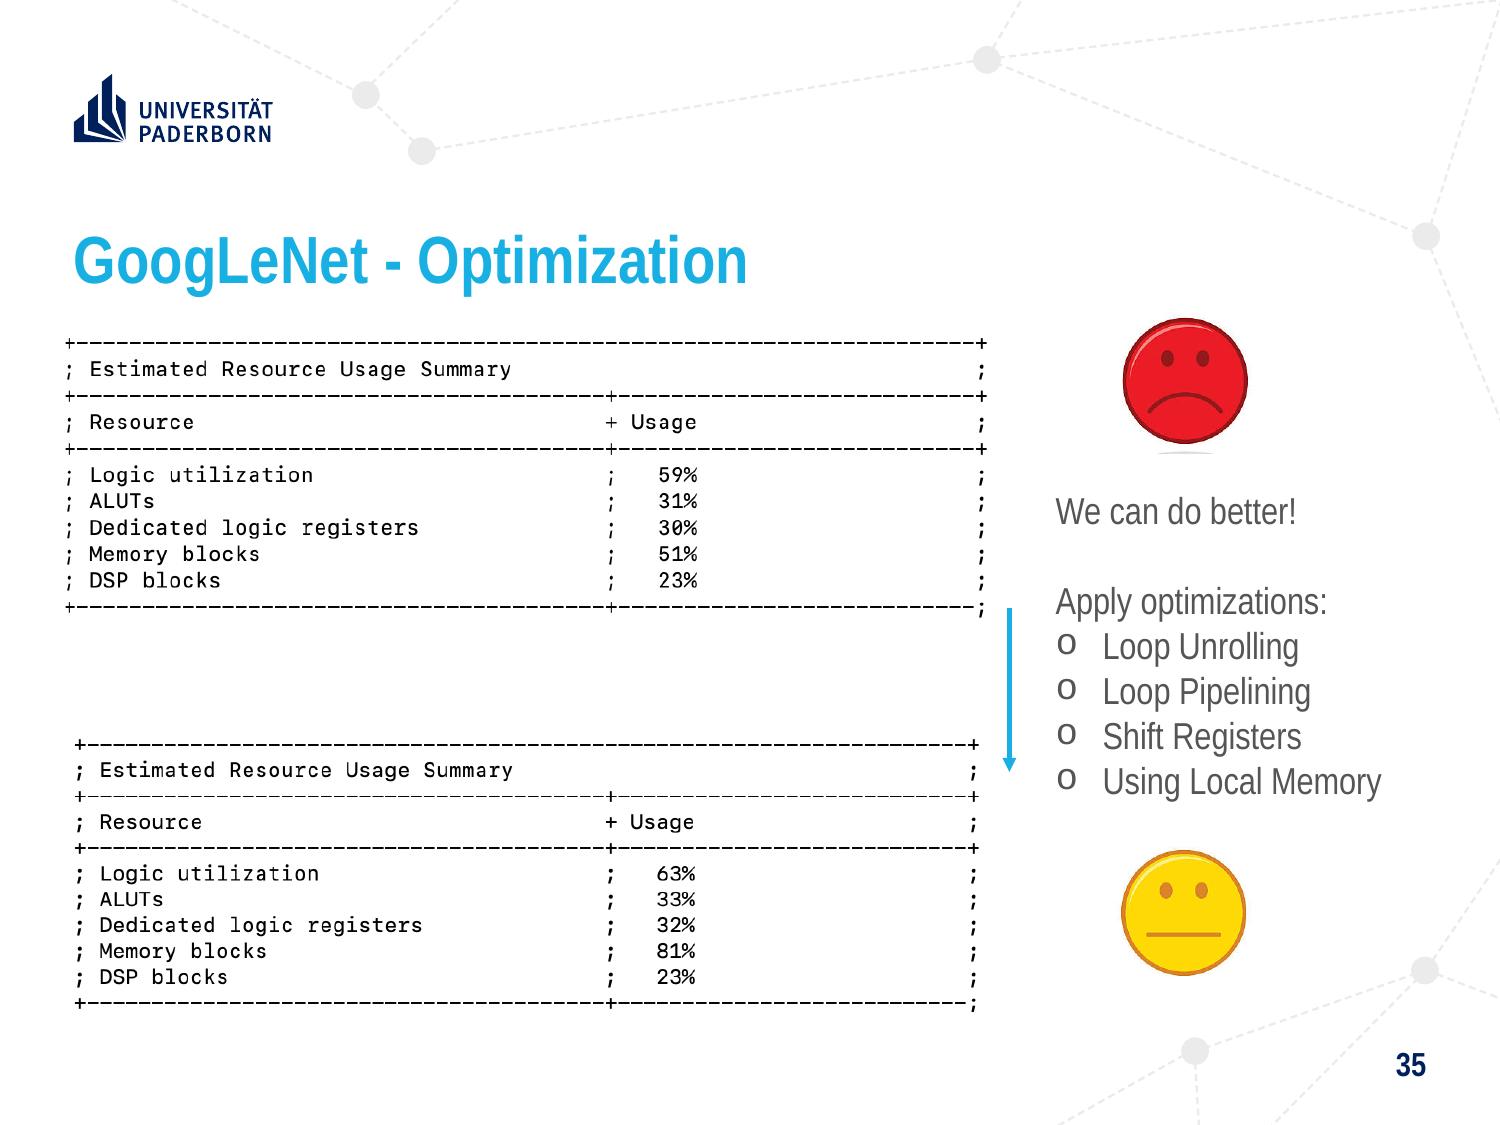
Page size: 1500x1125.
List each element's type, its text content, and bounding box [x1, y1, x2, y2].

picture [1109, 843, 1258, 982]
picture [1113, 310, 1257, 454]
picture [65, 724, 998, 1012]
text_box We can do better! Apply optimizations: Loop Unrolling Loop Pipelining Shift Registers Using Local Memory [1040, 479, 1427, 945]
slide_number 35 [1308, 1042, 1427, 1091]
picture [65, 332, 1000, 619]
title GoogLeNet - Optimization [73, 224, 1427, 396]
